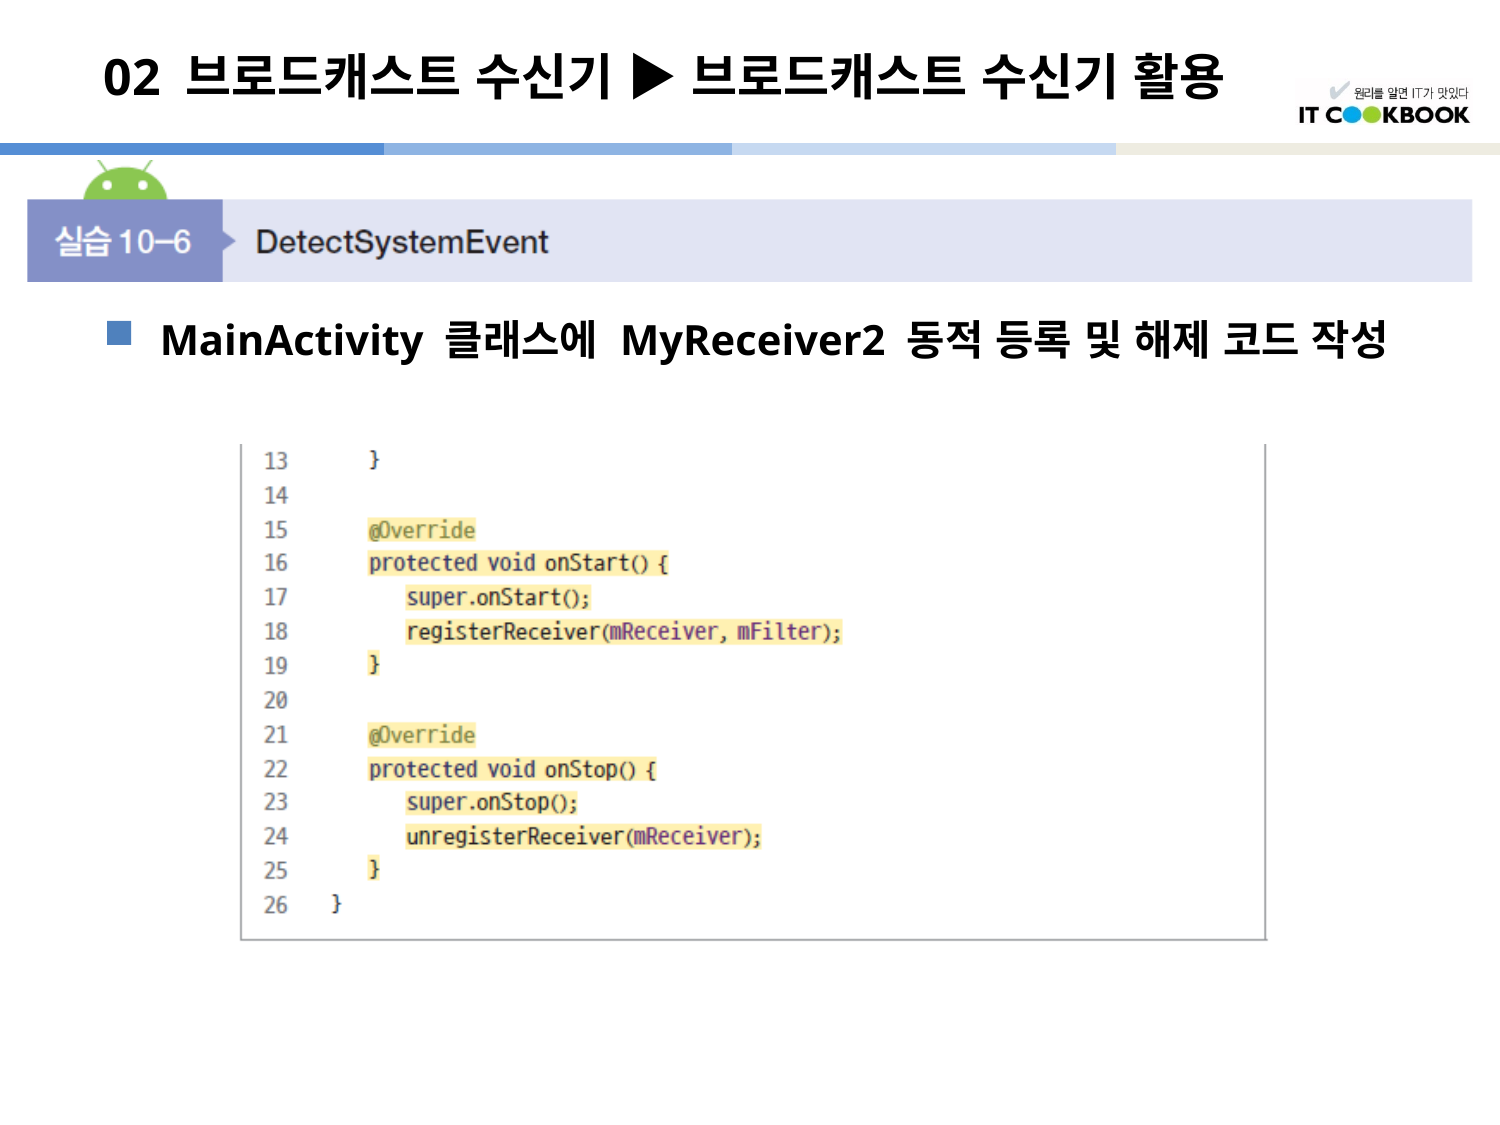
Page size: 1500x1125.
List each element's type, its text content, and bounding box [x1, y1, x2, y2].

picture [225, 444, 1275, 948]
picture [26, 160, 1474, 282]
picture [1295, 78, 1473, 125]
title 02 브로드캐스트 수신기 ▶ 브로드캐스트 수신기 활용 [88, 30, 1436, 121]
list MainActivity 클래스에 MyReceiver2 동적 등록 및 해제 코드 작성 [88, 288, 1474, 1083]
